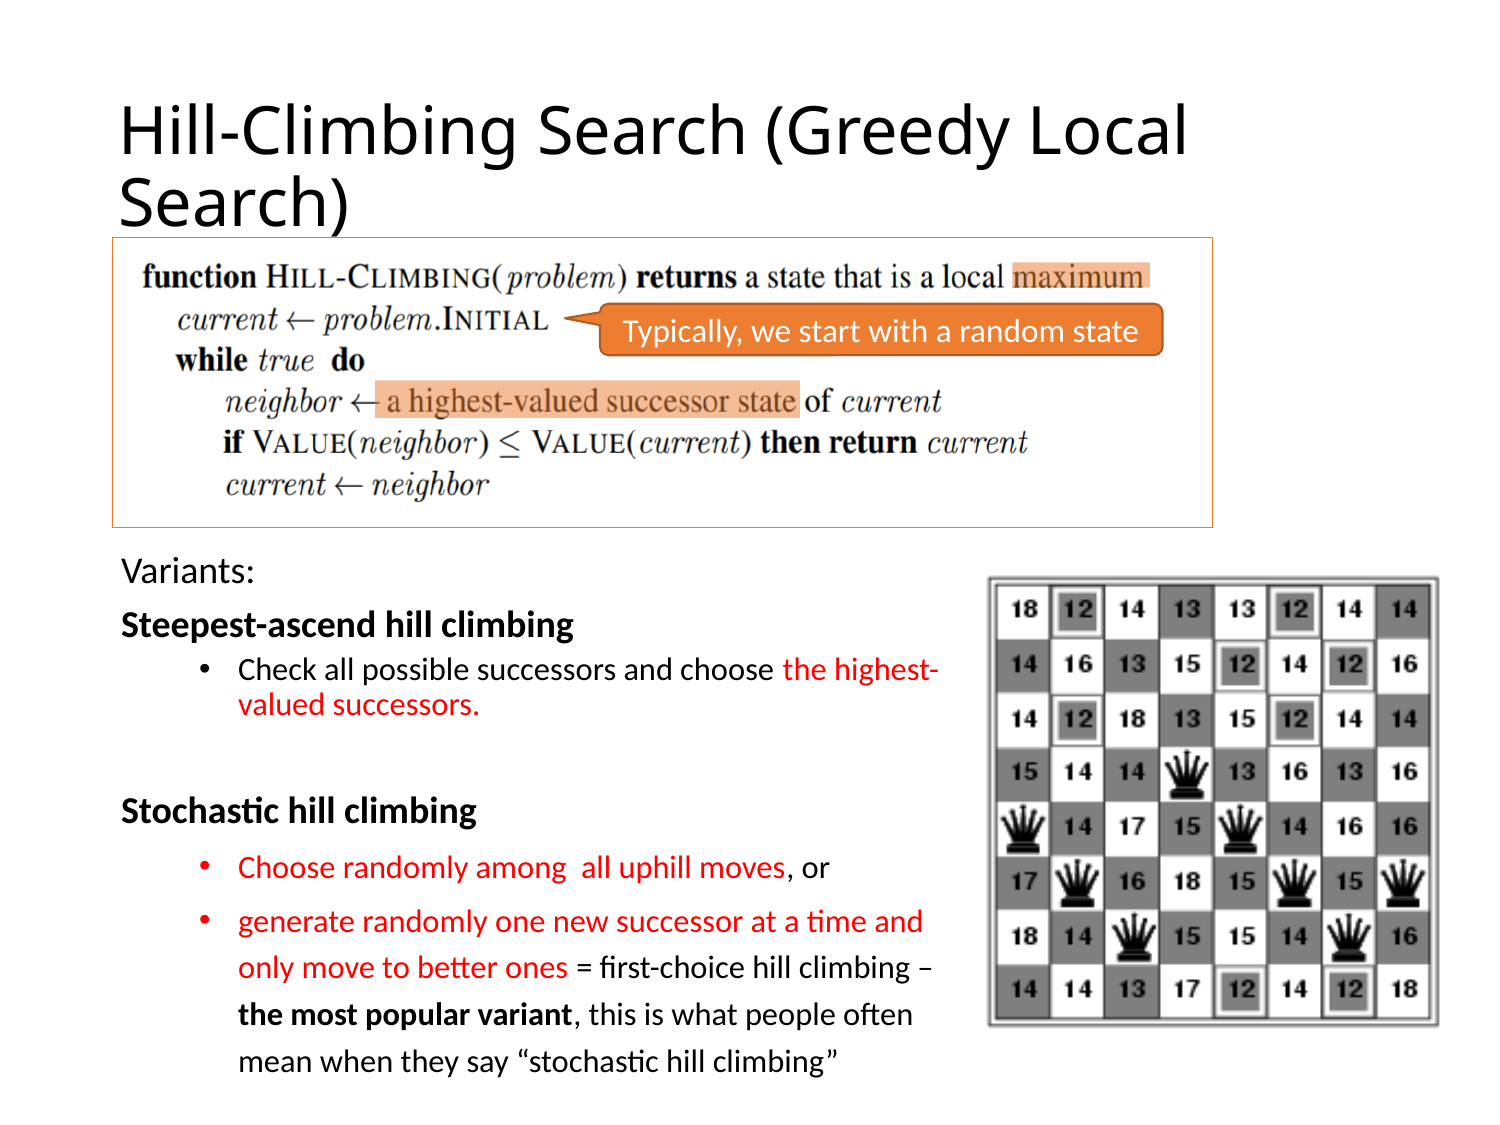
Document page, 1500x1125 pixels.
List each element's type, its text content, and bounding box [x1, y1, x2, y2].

title Hill-Climbing Search (Greedy Local Search) [103, 59, 1397, 278]
picture [983, 574, 1442, 1033]
picture [112, 237, 1213, 528]
list Variants: Steepest-ascend hill climbing Check all possible successors and choose the highest-valued successors. Stochastic hill climbing Choose randomly among all uphill moves, or generate randomly one new successor at a time and only move to better ones = first-choice hill climbing – the most popular variant, this is what people often mean when they say “stochastic hill climbing” [106, 543, 975, 1088]
